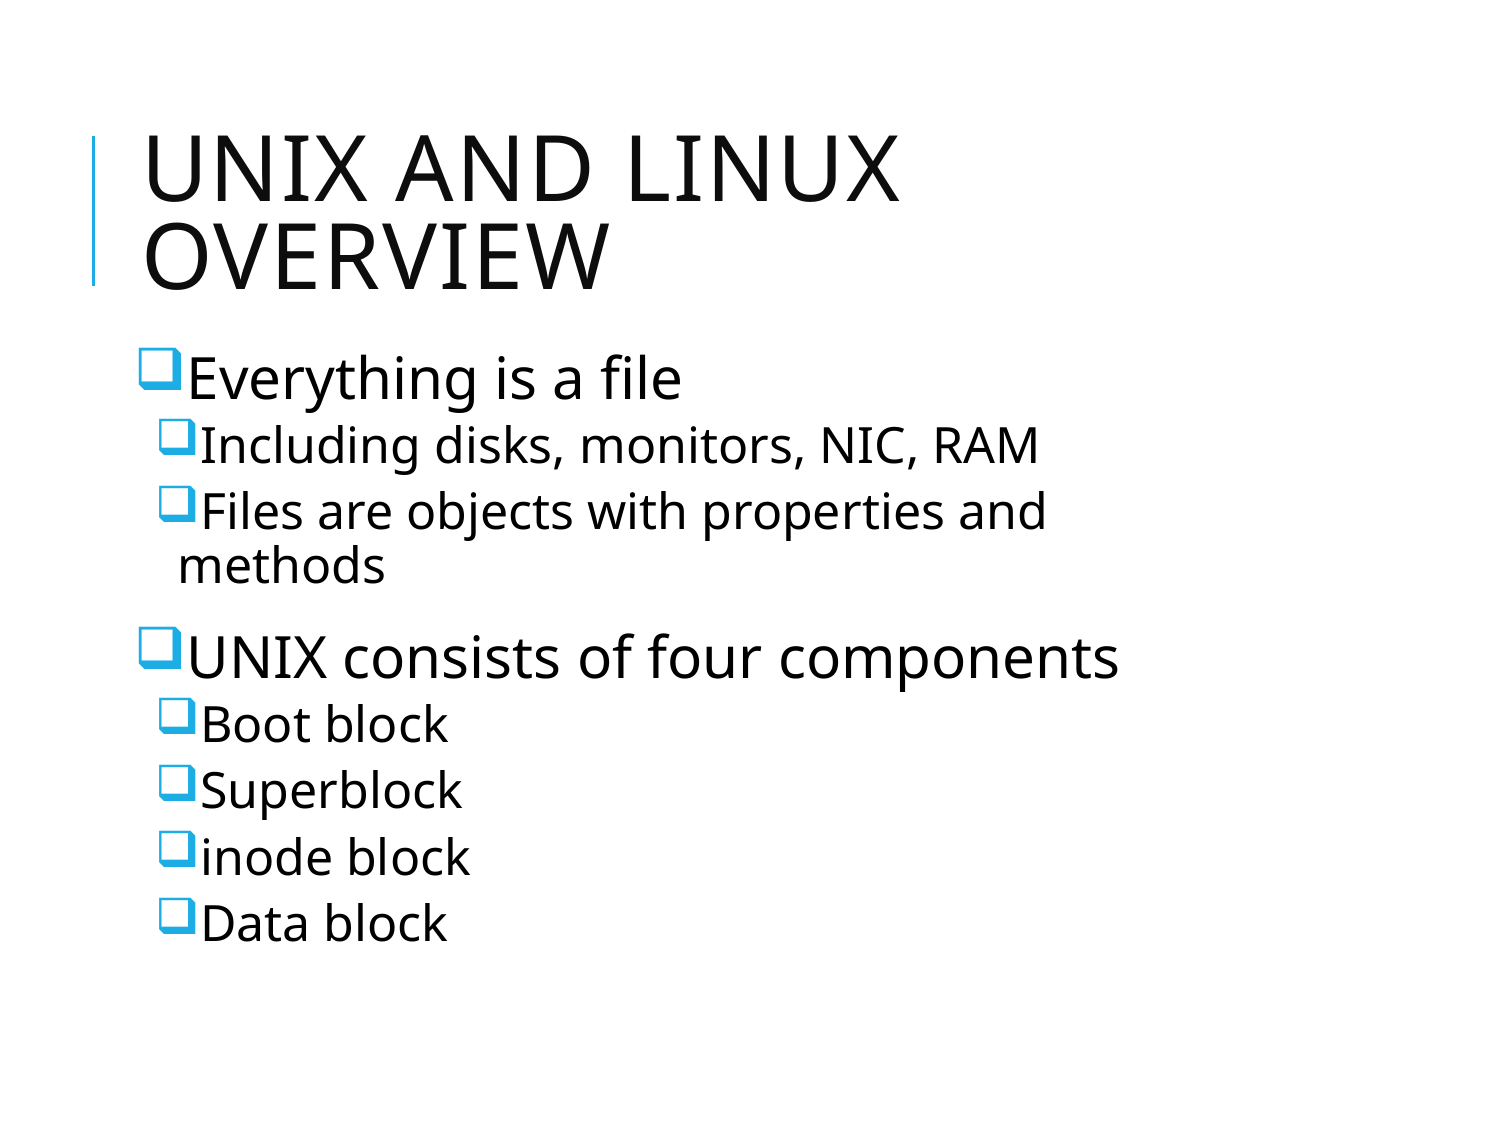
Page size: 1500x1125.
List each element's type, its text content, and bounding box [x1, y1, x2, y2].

title UNIX and Linux Overview [126, 96, 1322, 342]
list Everything is a file Including disks, monitors, NIC, RAM Files are objects with properties and methods UNIX consists of four components Boot block Superblock inode block Data block [126, 341, 1168, 978]
